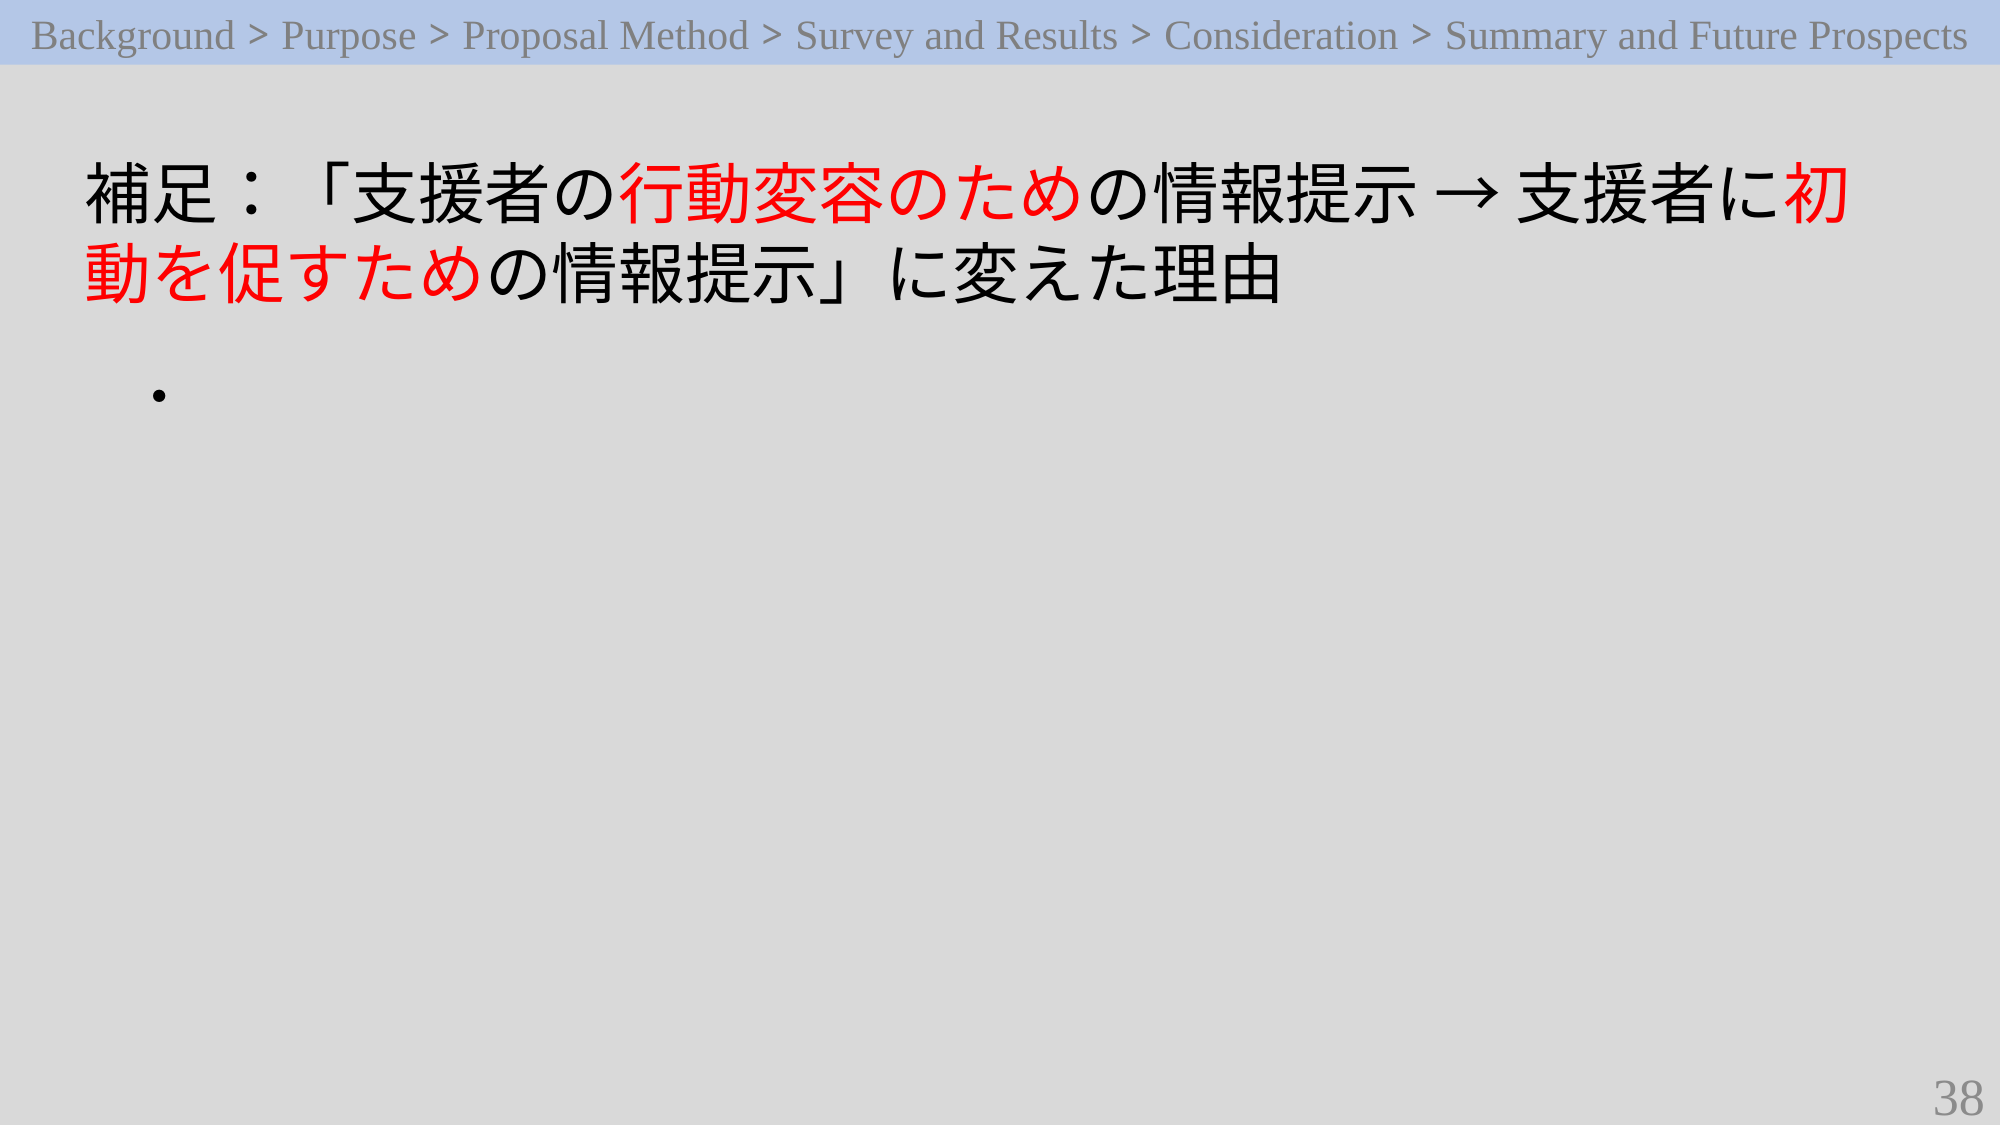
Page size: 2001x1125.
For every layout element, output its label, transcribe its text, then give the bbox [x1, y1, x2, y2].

text_box ・ [115, 352, 1704, 438]
slide_number 38 [1550, 1065, 2000, 1125]
text_box Background > Purpose > Proposal Method > Survey and Results > Consideration > Summary and Future Prospects [0, 0, 2000, 65]
text_box 補足：「支援者の行動変容のための情報提示 → 支援者に初動を促すための情報提示」に変えた理由 [69, 144, 1931, 319]
